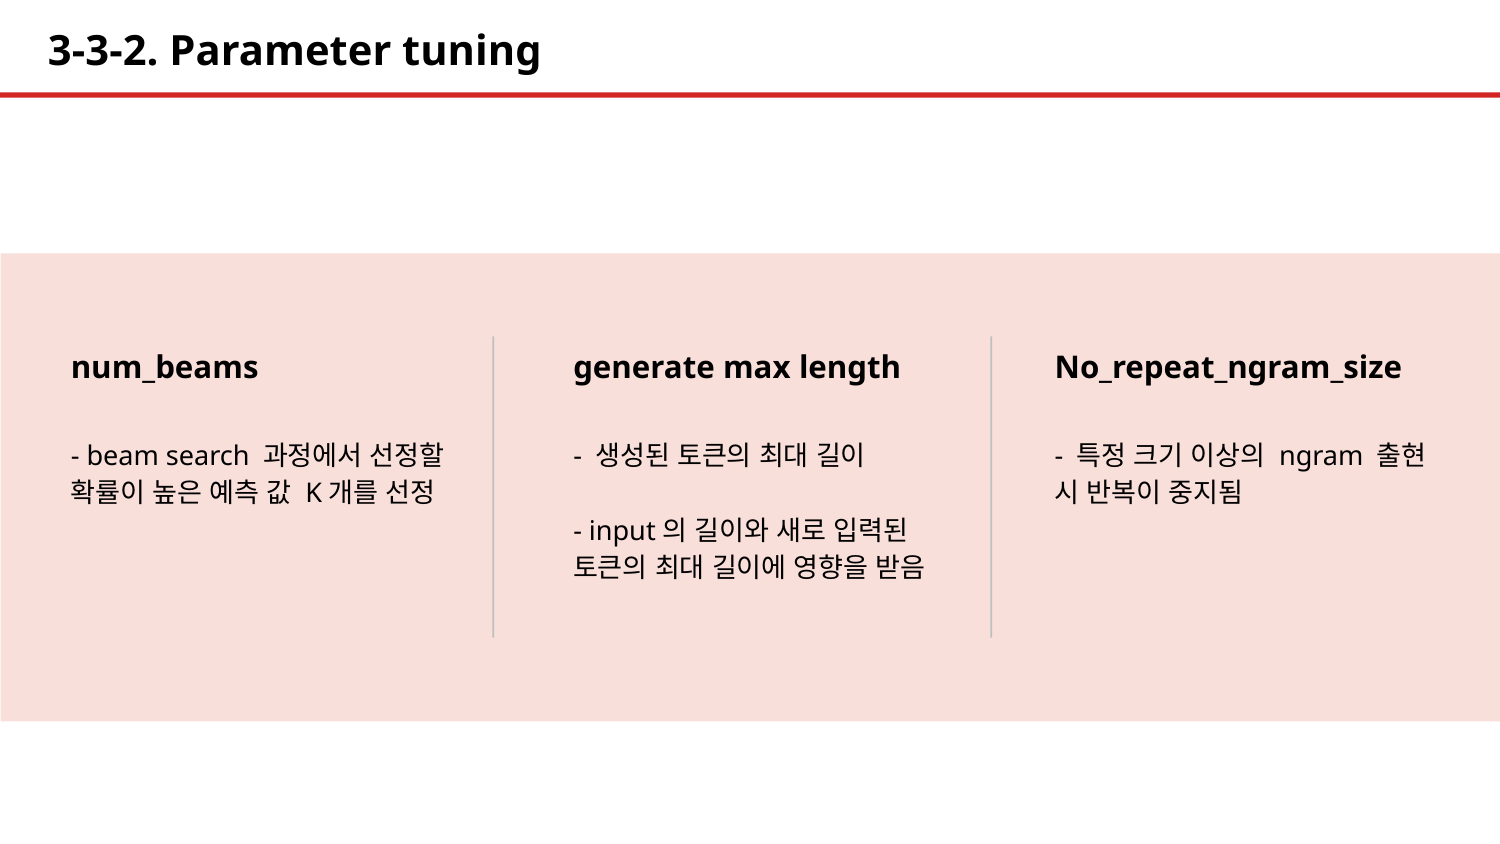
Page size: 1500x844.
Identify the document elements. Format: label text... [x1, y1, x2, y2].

text_box [0, 253, 1500, 722]
text_box generate max length - 생성된 토큰의 최대 길이 - input의 길이와 새로 입력된 토큰의 최대 길이에 영향을 받음 [558, 326, 943, 697]
text_box No_repeat_ngram_size - 특정 크기 이상의 ngram 출현 시 반복이 중지됨 [1039, 326, 1449, 697]
text_box [0, 92, 1500, 98]
title 3-3-2. Parameter tuning [33, 13, 849, 84]
text_box num_beams - beam search 과정에서 선정할 확률이 높은 예측 값 K개를 선정 [55, 326, 481, 697]
